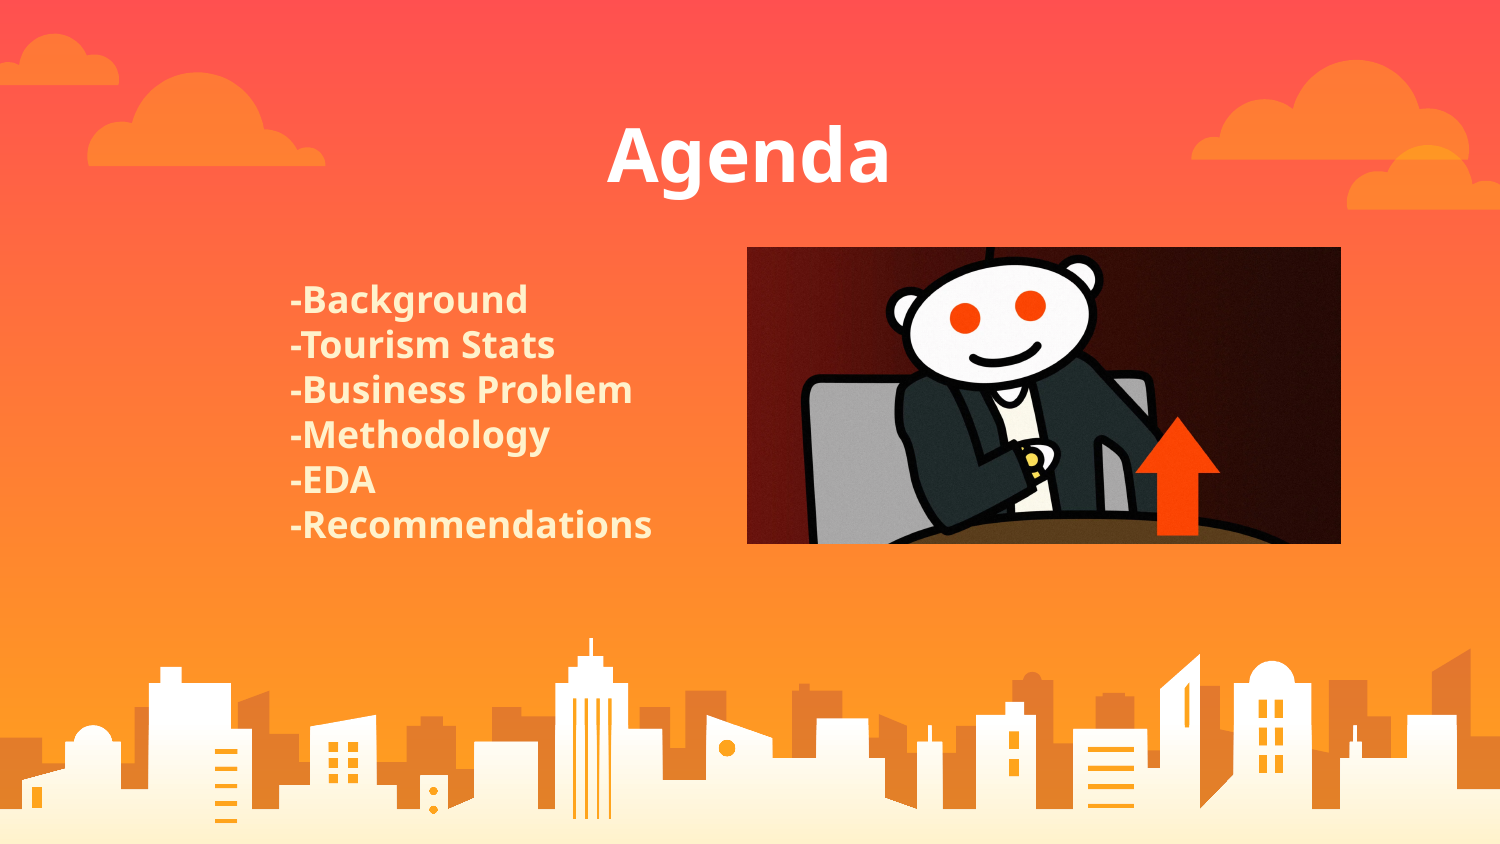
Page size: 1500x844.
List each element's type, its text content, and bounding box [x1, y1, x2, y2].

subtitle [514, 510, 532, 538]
picture [747, 247, 1341, 545]
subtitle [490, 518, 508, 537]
subtitle -Background -Tourism Stats -Business Problem -Methodology -EDA -Recommendations [275, 260, 742, 494]
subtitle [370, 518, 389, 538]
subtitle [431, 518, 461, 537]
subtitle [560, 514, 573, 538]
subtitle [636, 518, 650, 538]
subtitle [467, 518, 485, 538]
title Agenda [275, 57, 1225, 248]
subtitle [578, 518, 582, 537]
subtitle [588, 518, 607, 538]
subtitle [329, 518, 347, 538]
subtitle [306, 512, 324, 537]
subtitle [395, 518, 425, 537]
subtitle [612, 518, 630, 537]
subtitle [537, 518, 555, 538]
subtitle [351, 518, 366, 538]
